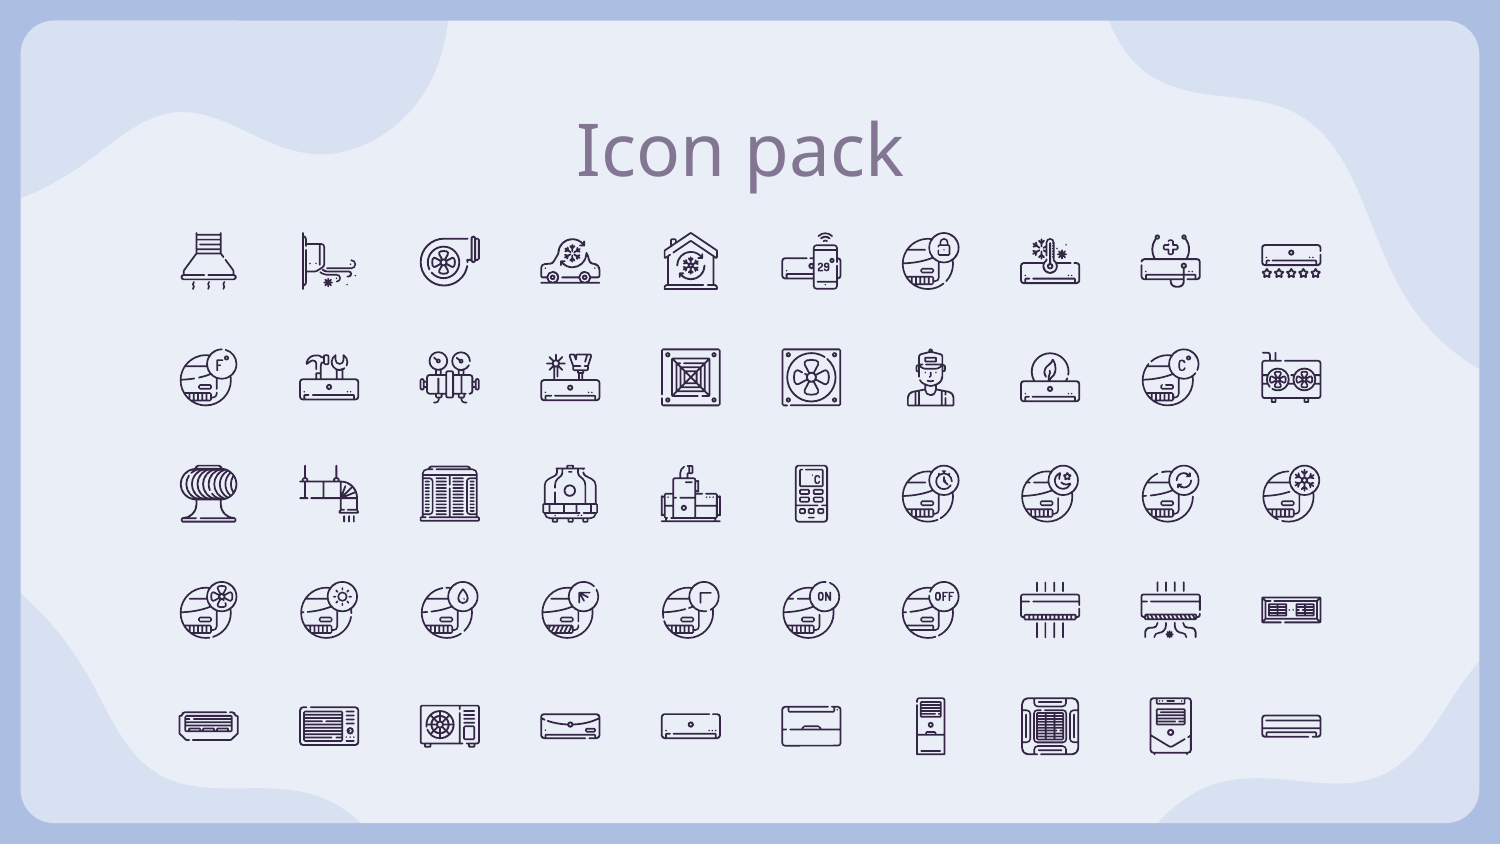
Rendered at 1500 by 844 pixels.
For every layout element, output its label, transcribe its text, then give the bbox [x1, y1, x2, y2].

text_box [301, 231, 357, 291]
text_box [1261, 714, 1322, 738]
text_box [1140, 234, 1201, 288]
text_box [298, 354, 360, 401]
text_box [794, 464, 829, 523]
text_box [541, 580, 600, 640]
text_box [540, 353, 601, 402]
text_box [419, 465, 481, 522]
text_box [781, 232, 842, 290]
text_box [663, 231, 719, 291]
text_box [660, 464, 722, 523]
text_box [781, 348, 842, 407]
text_box [1143, 638, 1500, 844]
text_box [1141, 348, 1200, 407]
text_box [179, 464, 238, 523]
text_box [540, 238, 601, 284]
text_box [178, 711, 239, 742]
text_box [915, 697, 946, 756]
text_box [1141, 464, 1200, 523]
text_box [1020, 464, 1080, 523]
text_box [1019, 581, 1081, 639]
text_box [1019, 352, 1081, 403]
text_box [660, 713, 722, 740]
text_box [180, 231, 238, 291]
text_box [1019, 237, 1081, 285]
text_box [660, 348, 721, 407]
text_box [1149, 697, 1192, 756]
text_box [906, 348, 955, 407]
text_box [1140, 581, 1201, 639]
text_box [540, 713, 601, 740]
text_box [1261, 243, 1322, 279]
text_box [1269, 370, 1287, 389]
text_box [781, 705, 842, 747]
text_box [420, 580, 479, 640]
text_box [419, 350, 480, 404]
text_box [1261, 596, 1322, 624]
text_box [179, 580, 238, 640]
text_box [1020, 697, 1080, 756]
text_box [298, 706, 360, 747]
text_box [661, 580, 720, 640]
title Icon pack [118, 88, 1382, 200]
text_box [298, 464, 360, 523]
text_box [901, 464, 960, 523]
text_box [0, 0, 450, 206]
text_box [901, 231, 960, 291]
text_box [1262, 464, 1321, 523]
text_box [419, 704, 481, 748]
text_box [419, 235, 481, 287]
text_box [1295, 370, 1314, 389]
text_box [782, 580, 841, 640]
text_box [901, 580, 960, 640]
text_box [179, 348, 238, 407]
text_box [1261, 351, 1322, 403]
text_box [300, 580, 359, 640]
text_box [542, 464, 599, 523]
